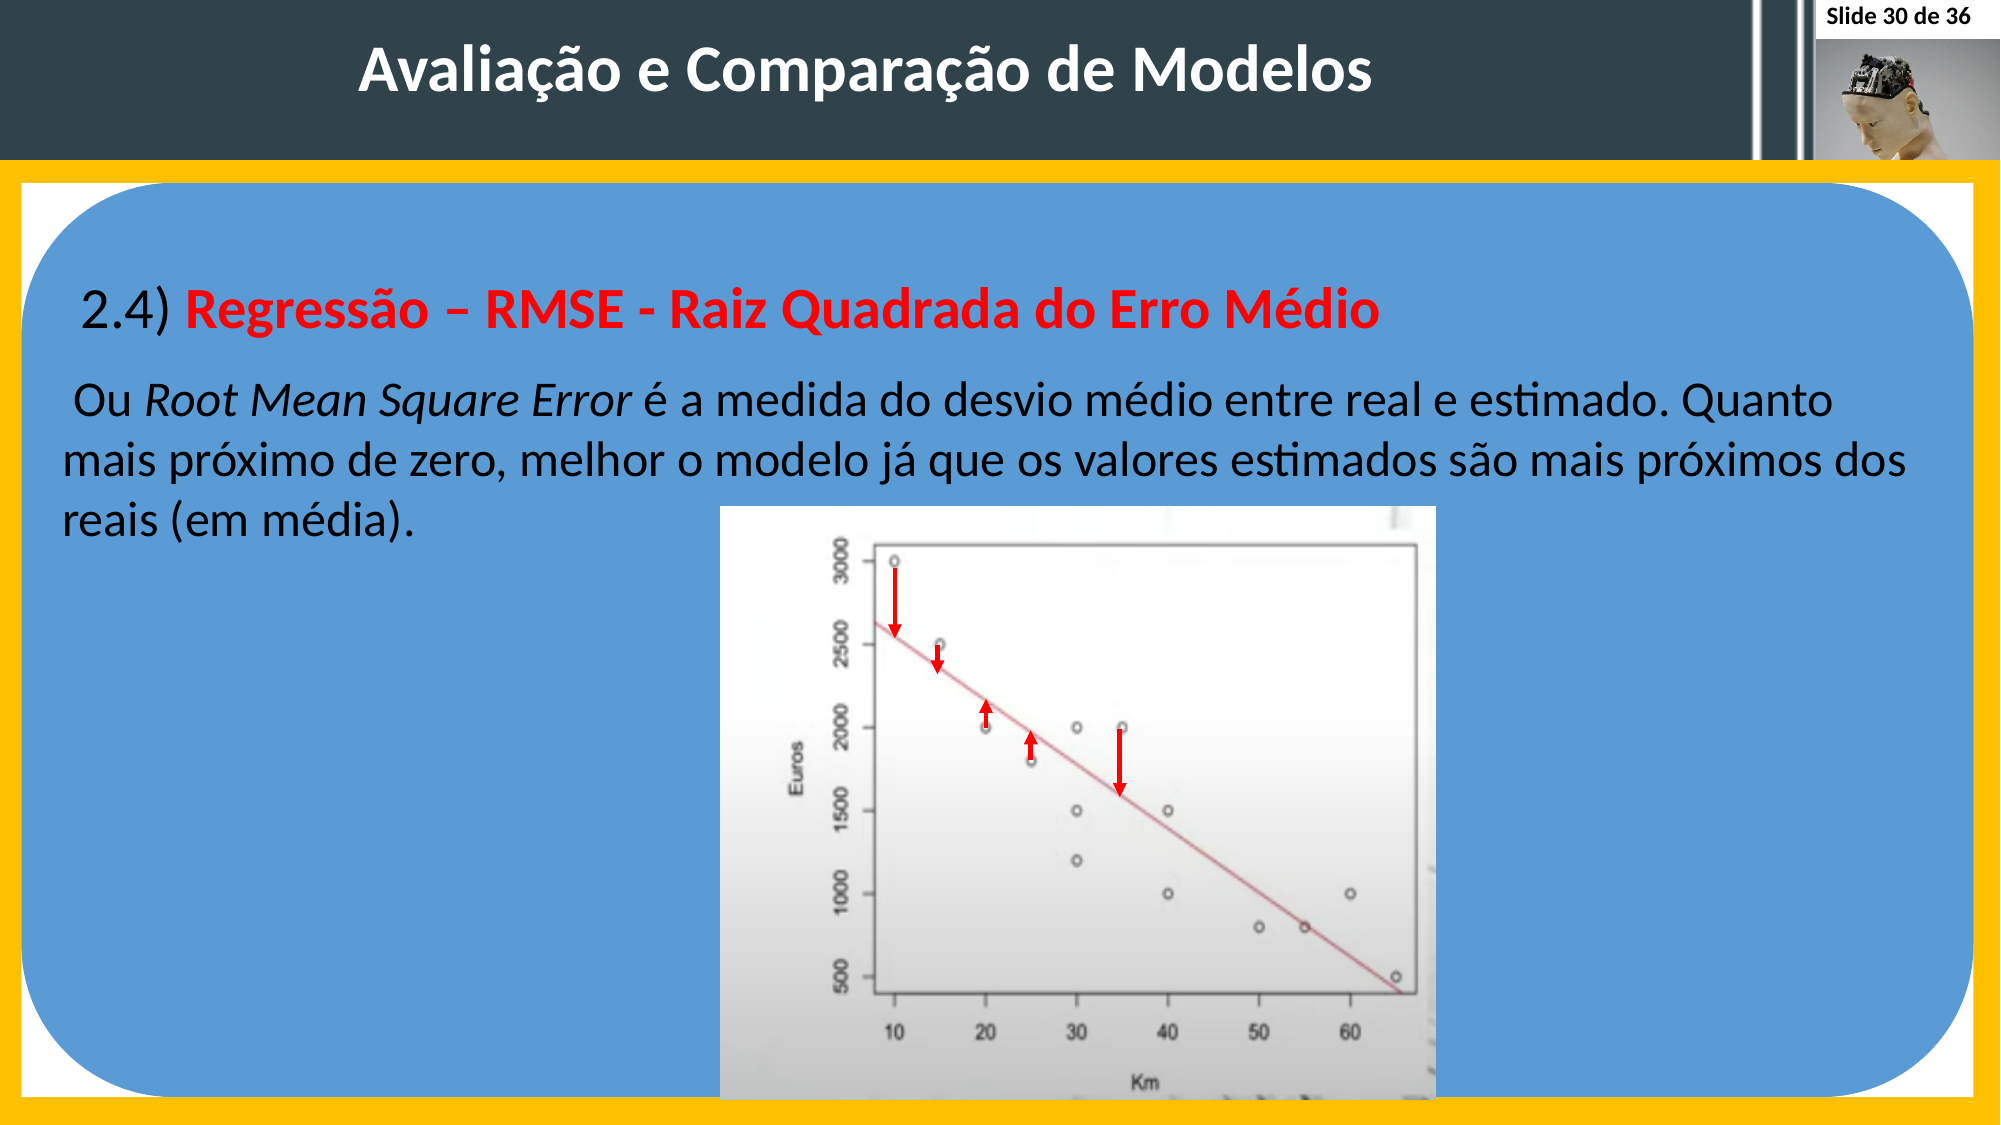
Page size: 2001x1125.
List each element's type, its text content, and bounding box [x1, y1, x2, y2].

text_box [0, 159, 2000, 1125]
text_box 2.4) Regressão – RMSE - Raiz Quadrada do Erro Médio [20, 181, 1975, 1099]
text_box [20, 959, 155, 1098]
text_box [20, 182, 154, 321]
text_box [1840, 967, 1974, 1098]
text_box [1841, 182, 1974, 313]
text_box Ou Root Mean Square Error é a medida do desvio médio entre real e estimado. Quanto mais próximo de zero, melhor o modelo já que os valores estimados são mais próximos dos reais (em média). [47, 358, 1953, 554]
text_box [720, 506, 1436, 1100]
picture [0, 0, 2000, 161]
